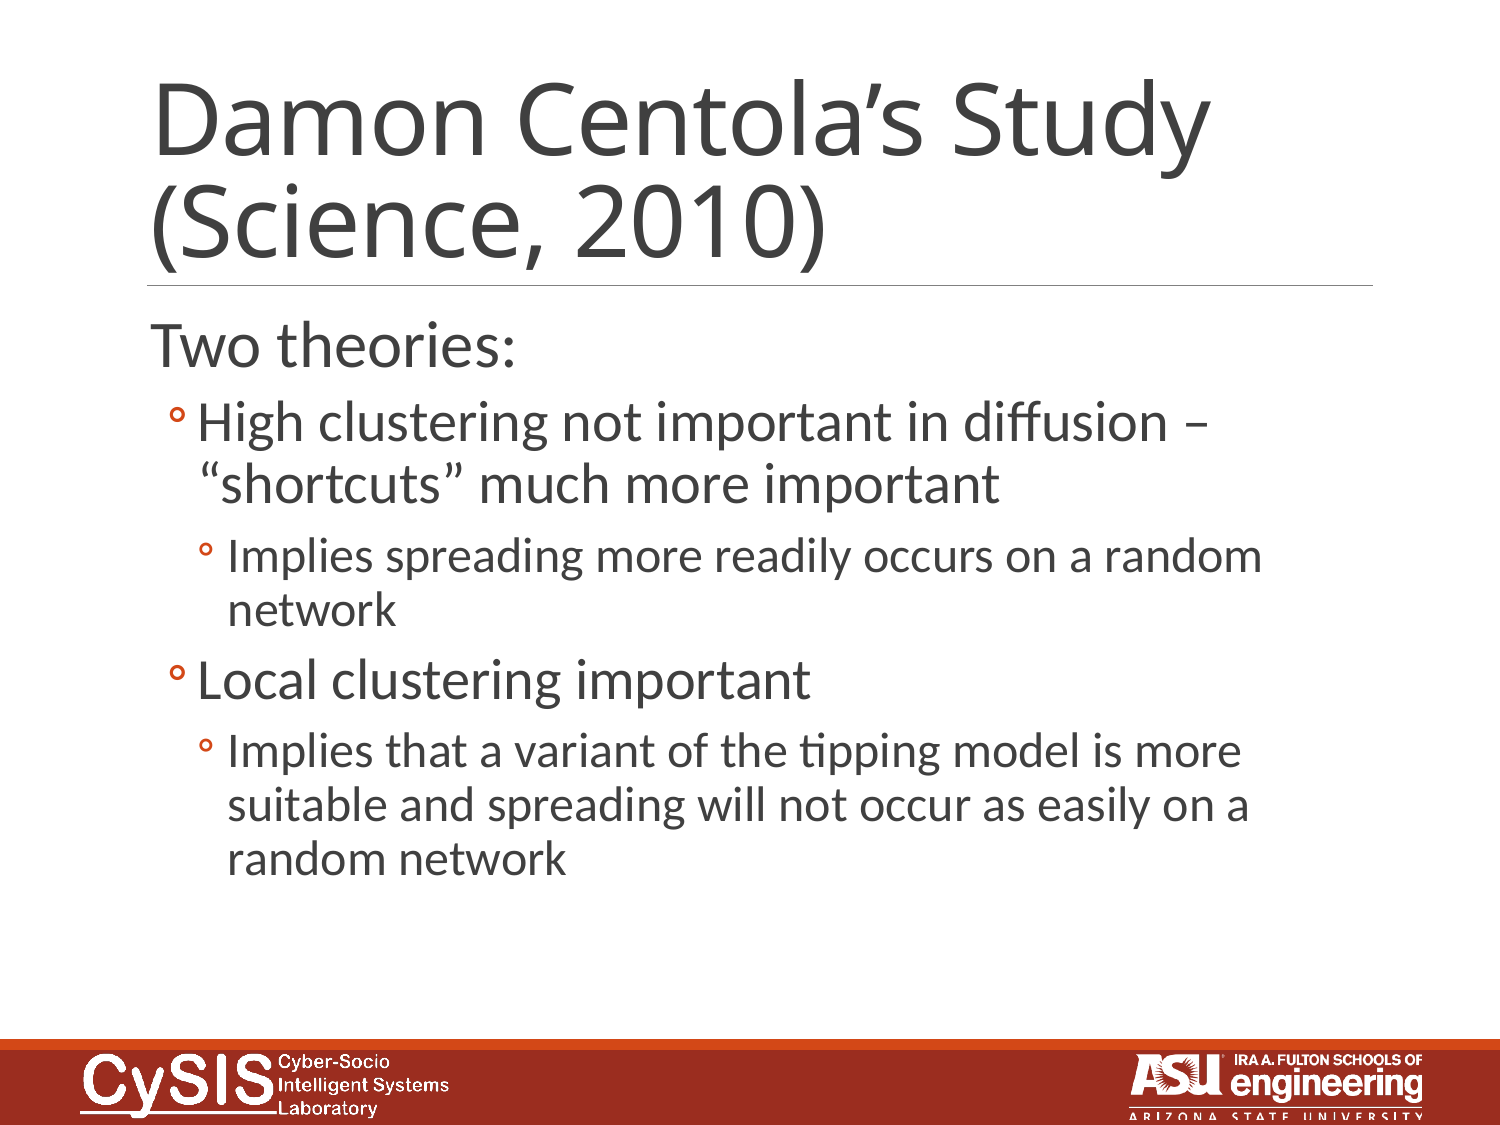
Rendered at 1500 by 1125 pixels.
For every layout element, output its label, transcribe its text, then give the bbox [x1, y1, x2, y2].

list Two theories: High clustering not important in diffusion – “shortcuts” much more important Implies spreading more readily occurs on a random network Local clustering important Implies that a variant of the tipping model is more suitable and spreading will not occur as easily on a random network [135, 302, 1373, 963]
picture [60, 1027, 464, 1125]
title Damon Centola’s Study (Science, 2010) [135, 47, 1373, 285]
